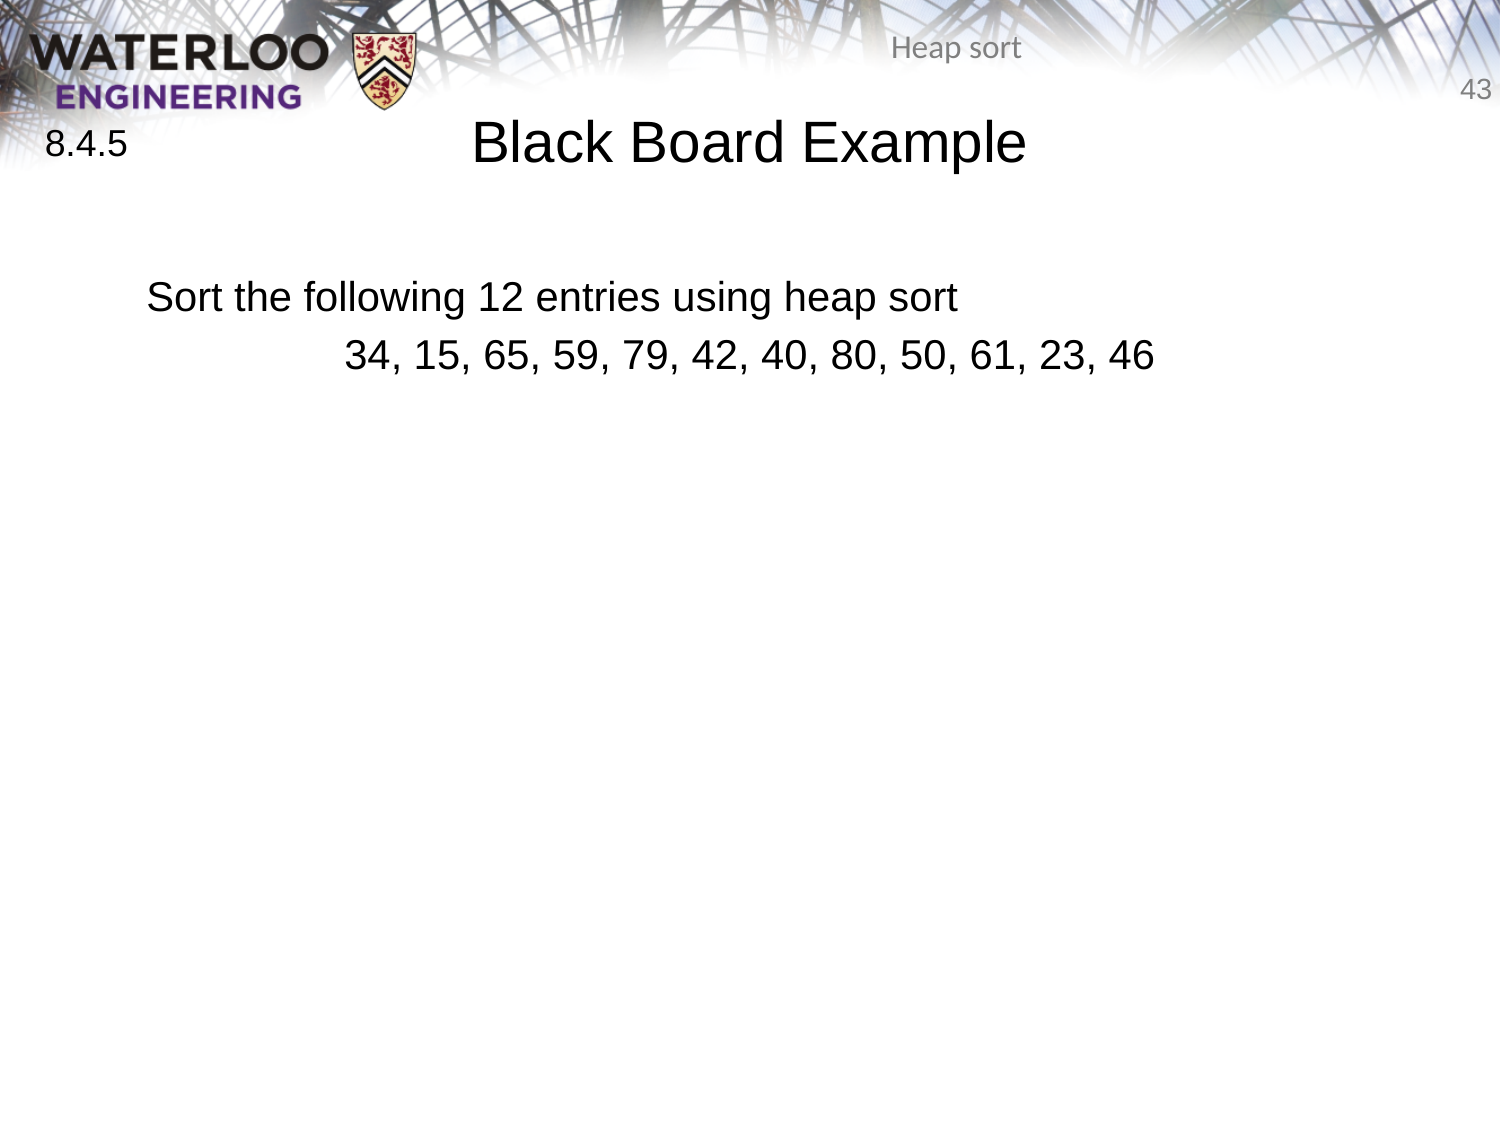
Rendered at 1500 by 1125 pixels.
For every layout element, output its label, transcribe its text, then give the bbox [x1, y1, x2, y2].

title Black Board Example [74, 44, 1426, 233]
list Sort the following 12 entries using heap sort 34, 15, 65, 59, 79, 42, 40, 80, 50, 61, 23, 46 [74, 262, 1426, 1006]
picture [0, 0, 1500, 1125]
text_box 8.4.5 [30, 111, 143, 172]
